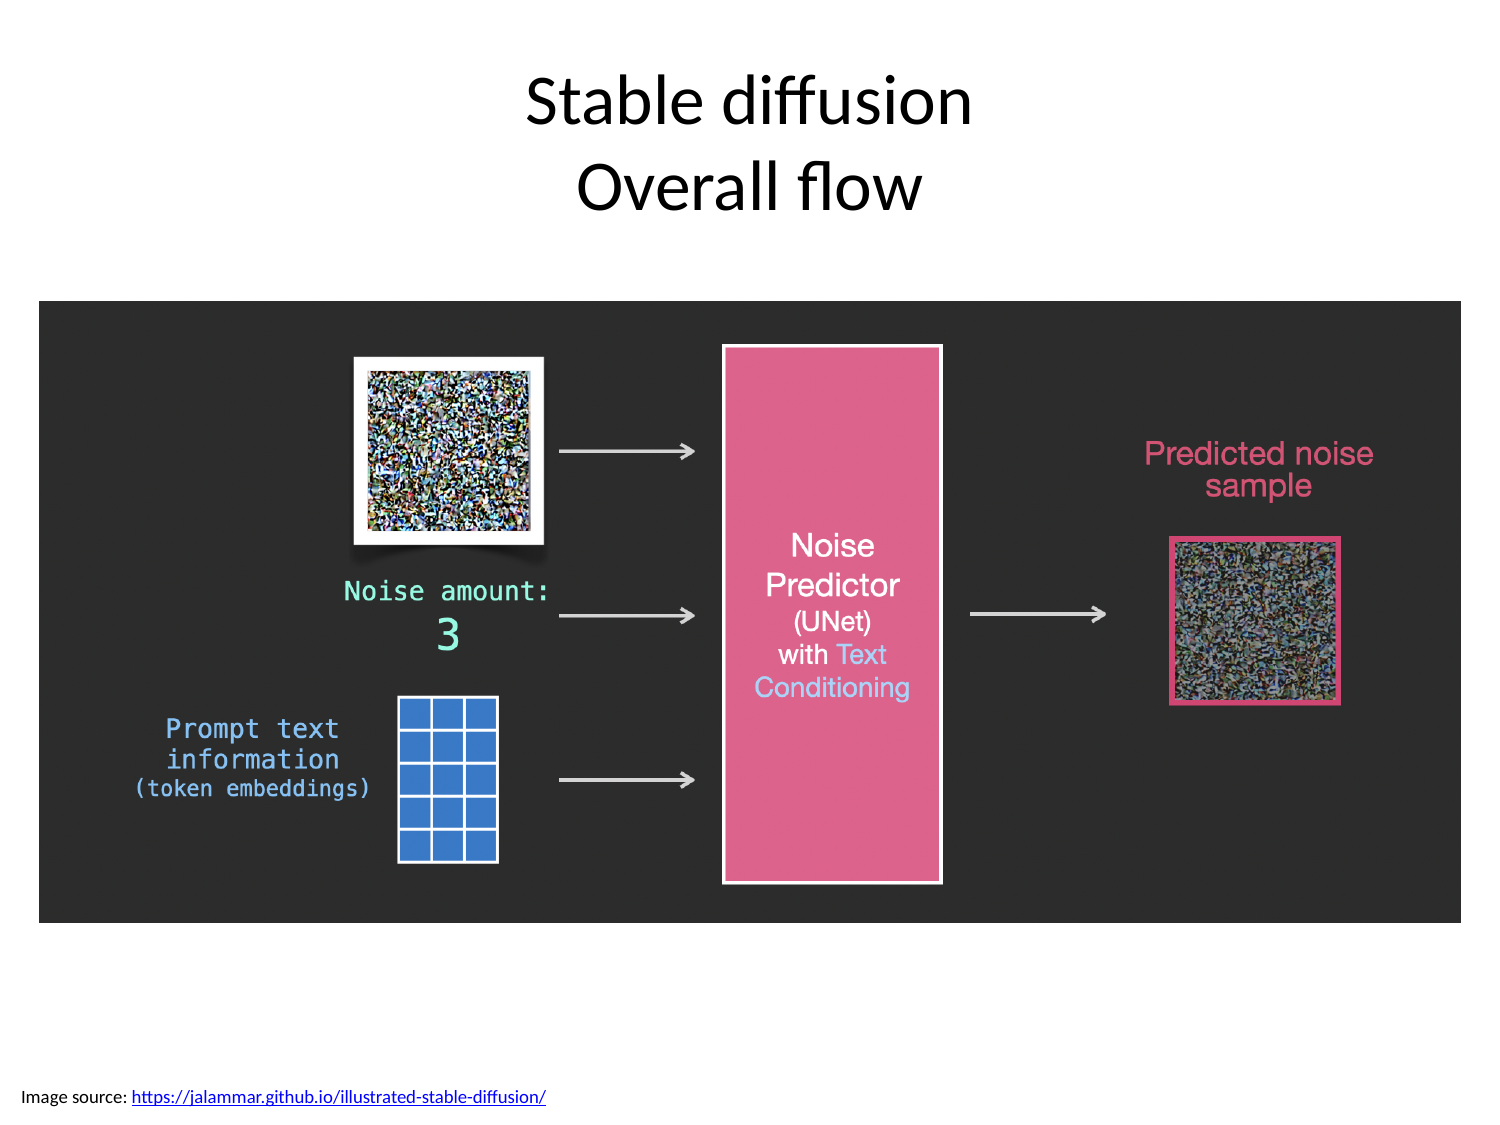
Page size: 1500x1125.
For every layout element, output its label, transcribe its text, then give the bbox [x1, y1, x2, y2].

picture [39, 301, 1461, 923]
text_box Image source: https://jalammar.github.io/illustrated-stable-diffusion/ [6, 1077, 566, 1115]
title Stable diffusion Overall flow [75, 45, 1425, 233]
